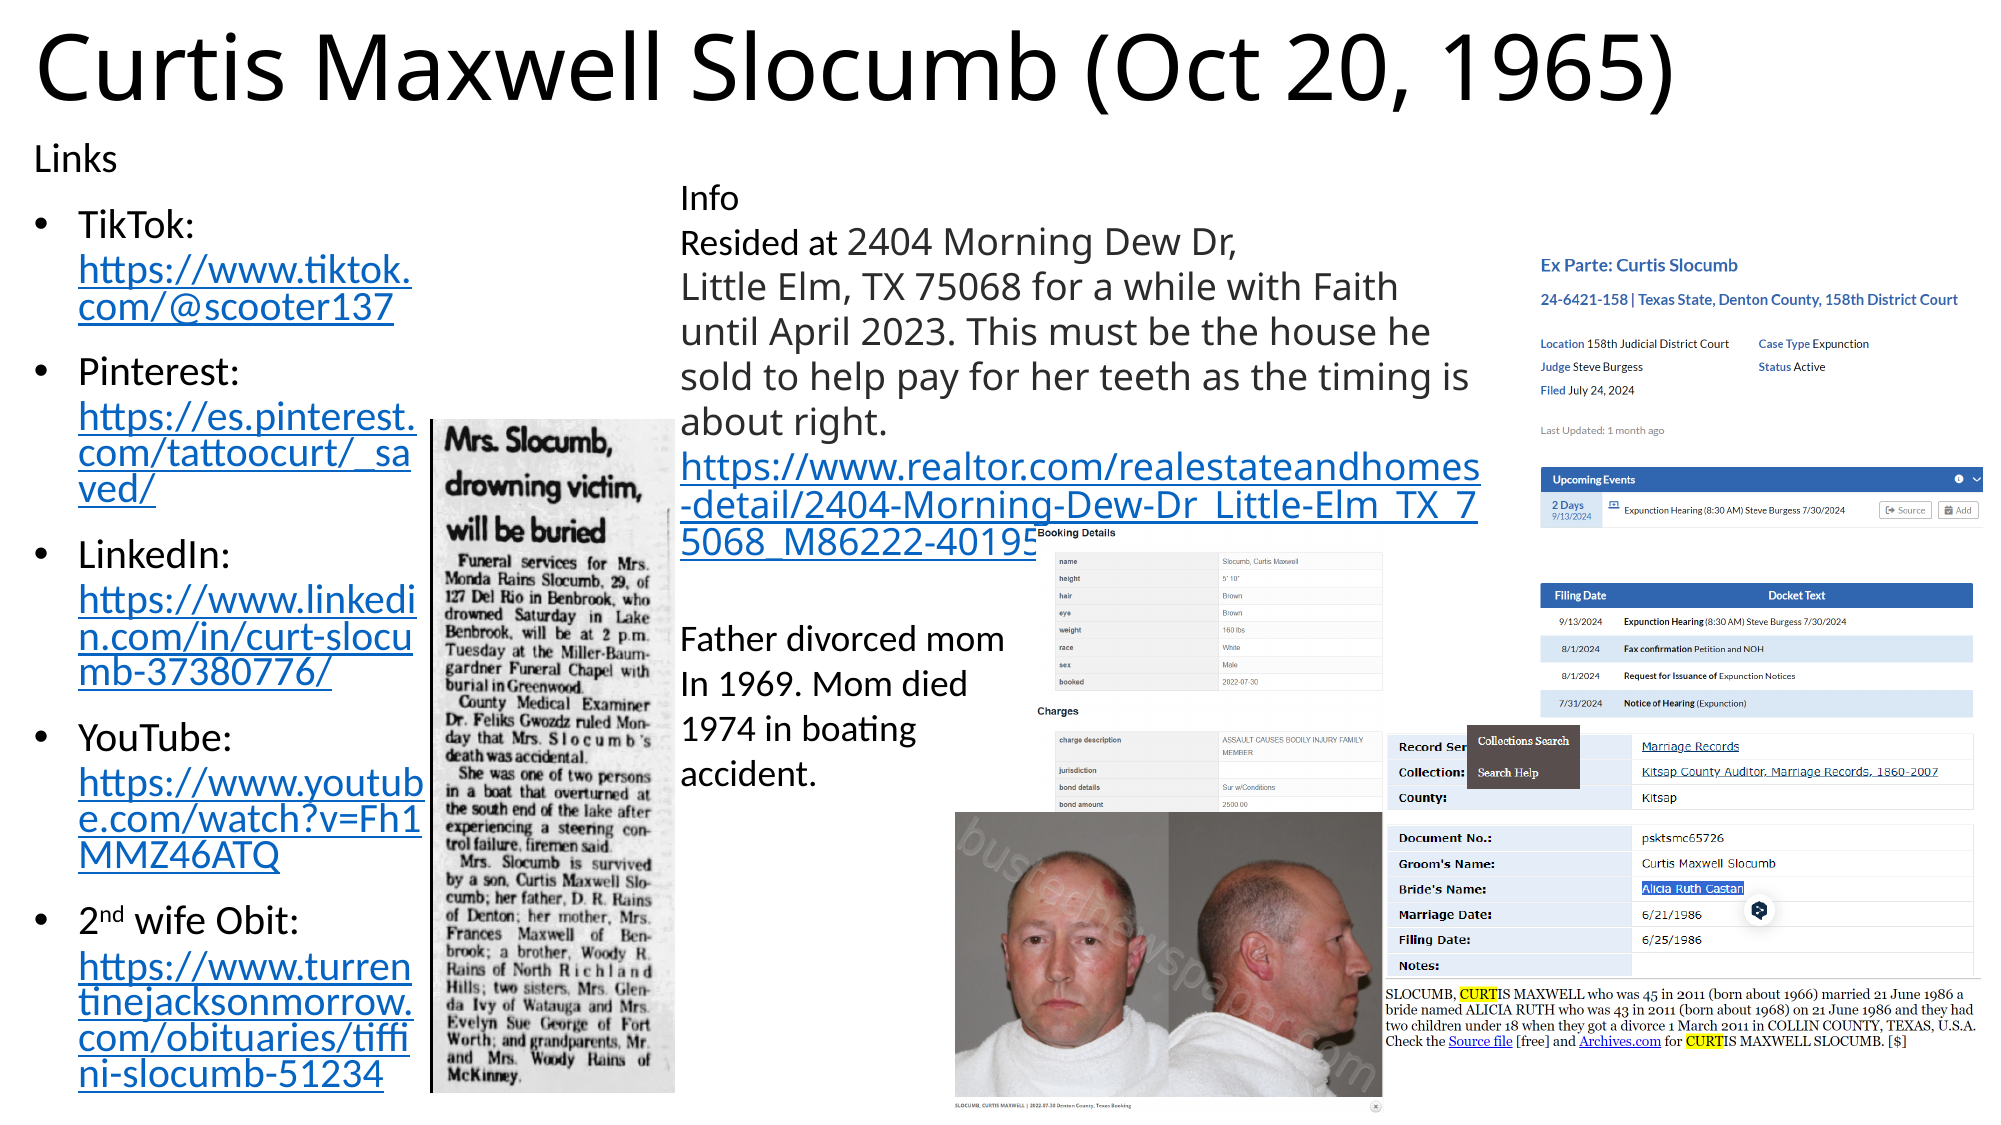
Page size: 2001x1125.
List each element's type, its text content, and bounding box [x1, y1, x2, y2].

title Curtis Maxwell Slocumb (Oct 20, 1965) [19, 12, 1745, 130]
picture [430, 419, 675, 1093]
picture [955, 235, 1983, 1113]
text_box Links TikTok: https://www.tiktok.com/@scooter137 Pinterest: https://es.pinterest.com/tattoocurt/_saved/ LinkedIn: https://www.linkedin.com/in/curt-slocumb-37380776/ YouTube: https://www.youtube.com/watch?v=Fh1MMZ46ATQ 2nd wife Obit: https://www.turrentinejacksonmorrow.com/obituaries/tiffini-slocumb-51234 2022 Arrest: https://bustednewspaper.com/texas/slocumb-curtis-maxwell/20220730/#prettyPhoto [19, 129, 444, 1086]
text_box Info Resided at 2404 Morning Dew Dr, Little Elm, TX 75068 for a while with Faith until April 2023. This must be the house he sold to help pay for her teeth as the timing is about right. https://www.realtor.com/realestateandhomes-detail/2404-Morning-Dew-Dr_Little-Elm_TX_75068_M86222-40195 Father divorced mom In 1969. Mom died 1974 in boating accident. [665, 165, 1497, 727]
